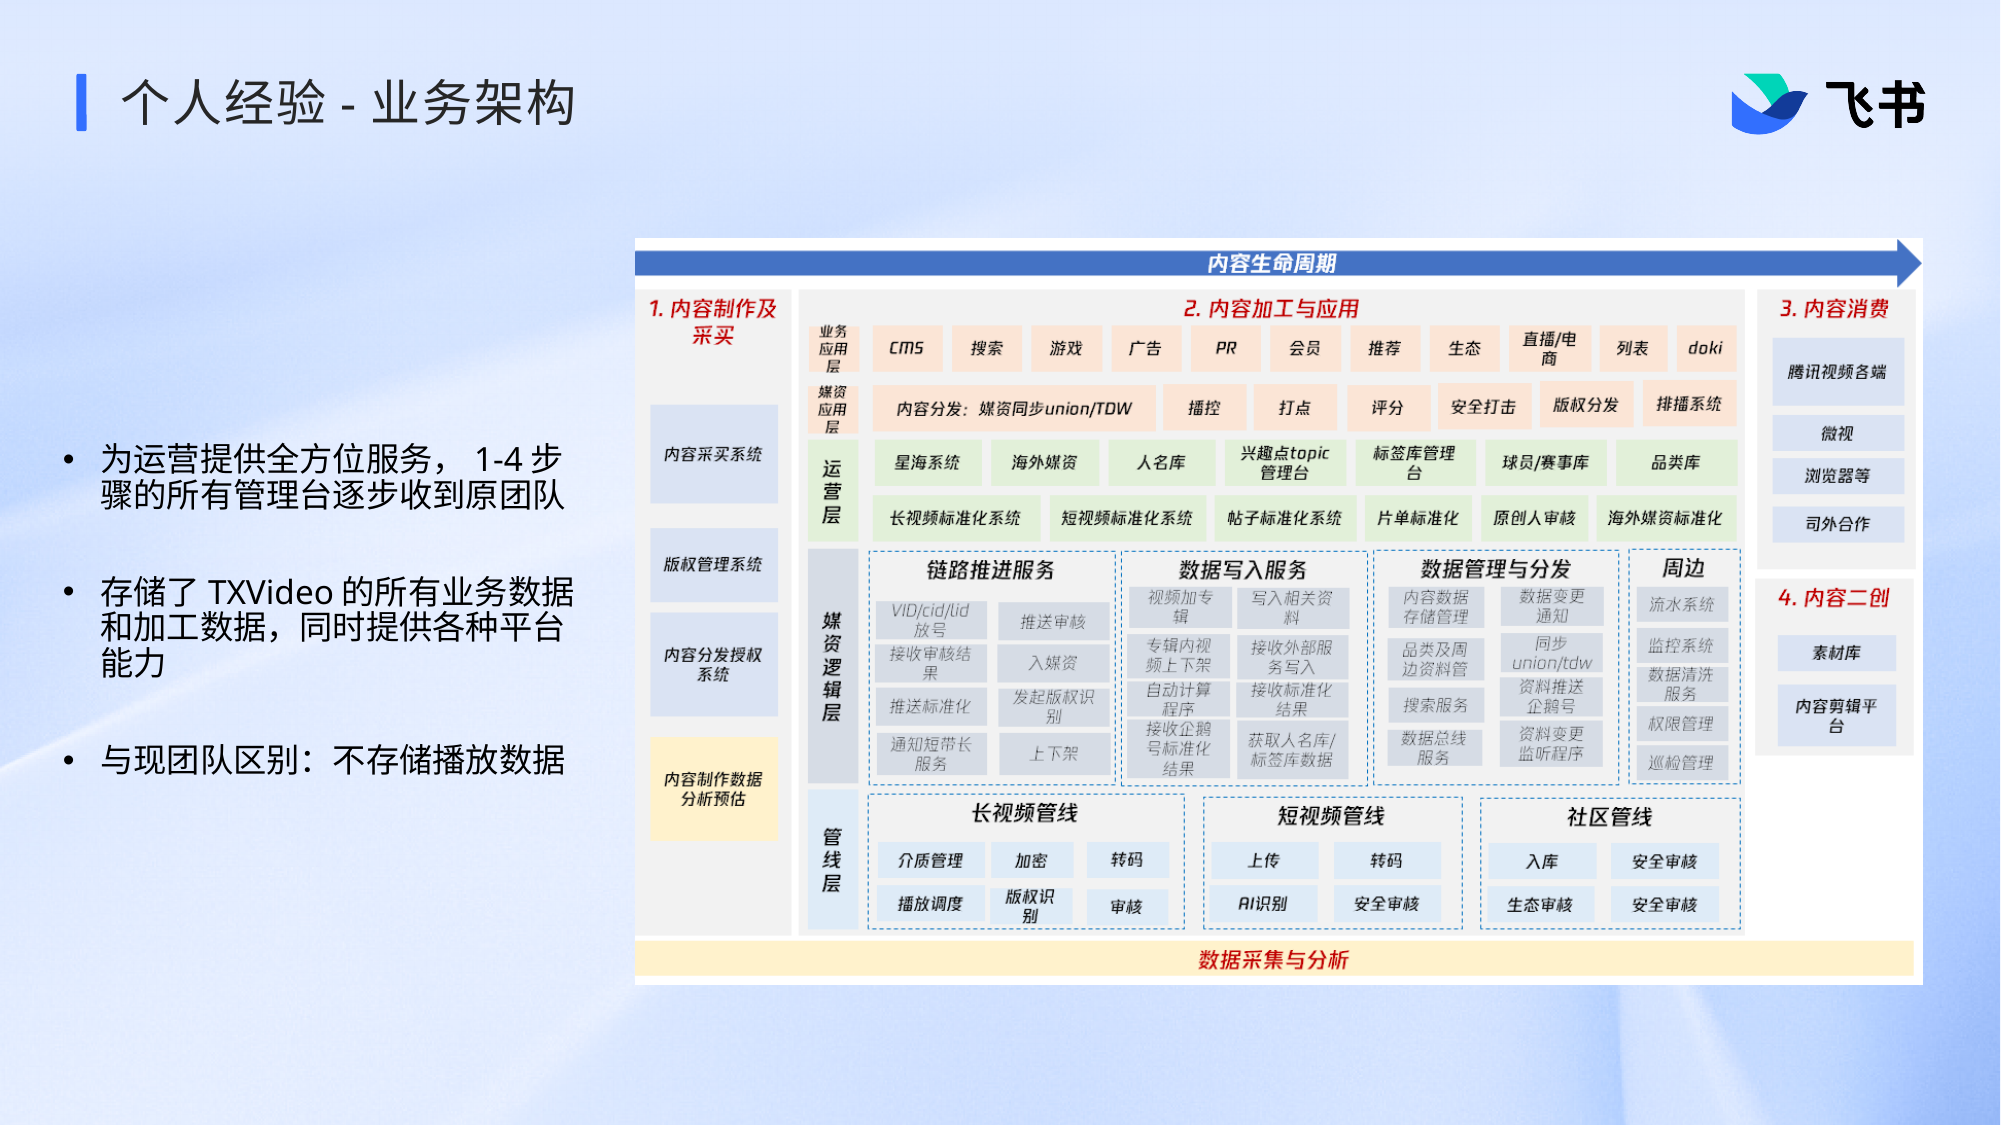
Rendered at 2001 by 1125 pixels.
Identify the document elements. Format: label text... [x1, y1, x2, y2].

picture [0, 0, 2001, 1125]
title 个人经验-业务架构 [105, 71, 1310, 148]
text_box 为运营提供全方位服务，1-4步骤的所有管理台逐步收到原团队 存储了TXVideo的所有业务数据和加工数据，同时提供各种平台能力 与现团队区别：不存储播放数据 [38, 435, 602, 995]
